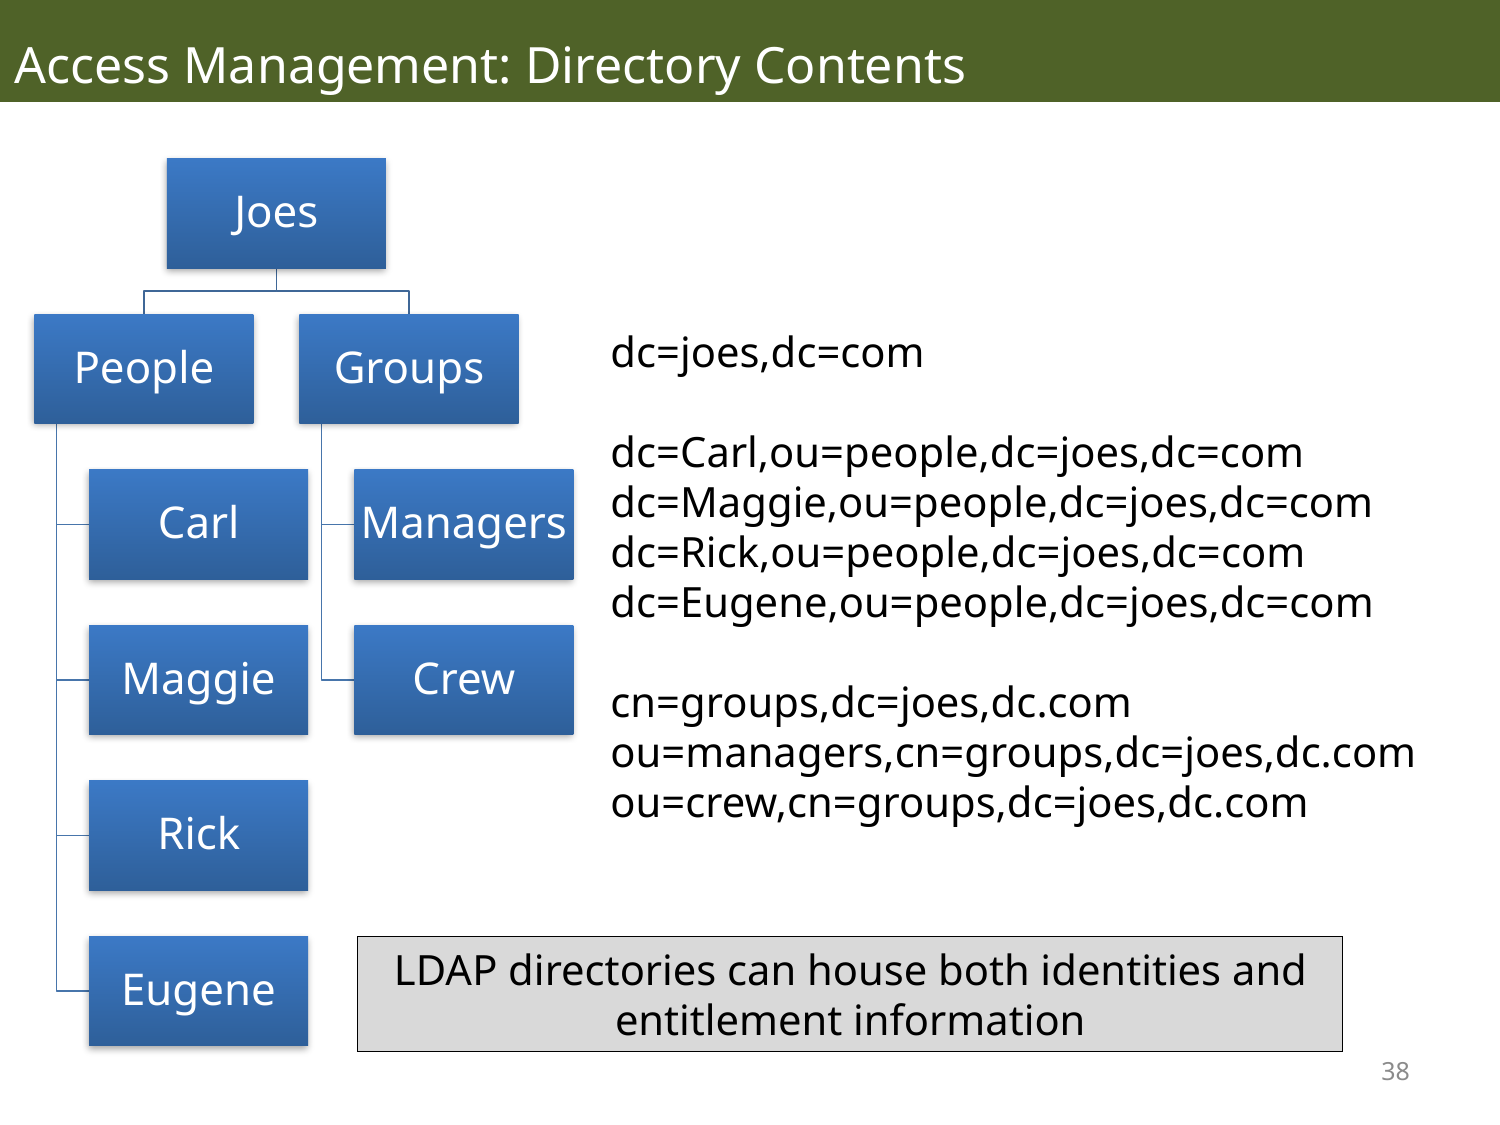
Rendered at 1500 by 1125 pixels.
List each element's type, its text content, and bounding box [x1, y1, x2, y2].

text_box dc=joes,dc=com dc=Carl,ou=people,dc=joes,dc=com dc=Maggie,ou=people,dc=joes,dc=com dc=Rick,ou=people,dc=joes,dc=com dc=Eugene,ou=people,dc=joes,dc=com cn=groups,dc=joes,dc.com ou=managers,cn=groups,dc=joes,dc.com ou=crew,cn=groups,dc=joes,dc.com [810, 318, 1500, 884]
text_box LDAP directories can house both identities and entitlement information [807, 936, 1343, 1052]
text_box Access Management: Directory Contents [0, 0, 1500, 102]
slide_number 38 [1074, 1042, 1425, 1103]
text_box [0, 157, 805, 1047]
